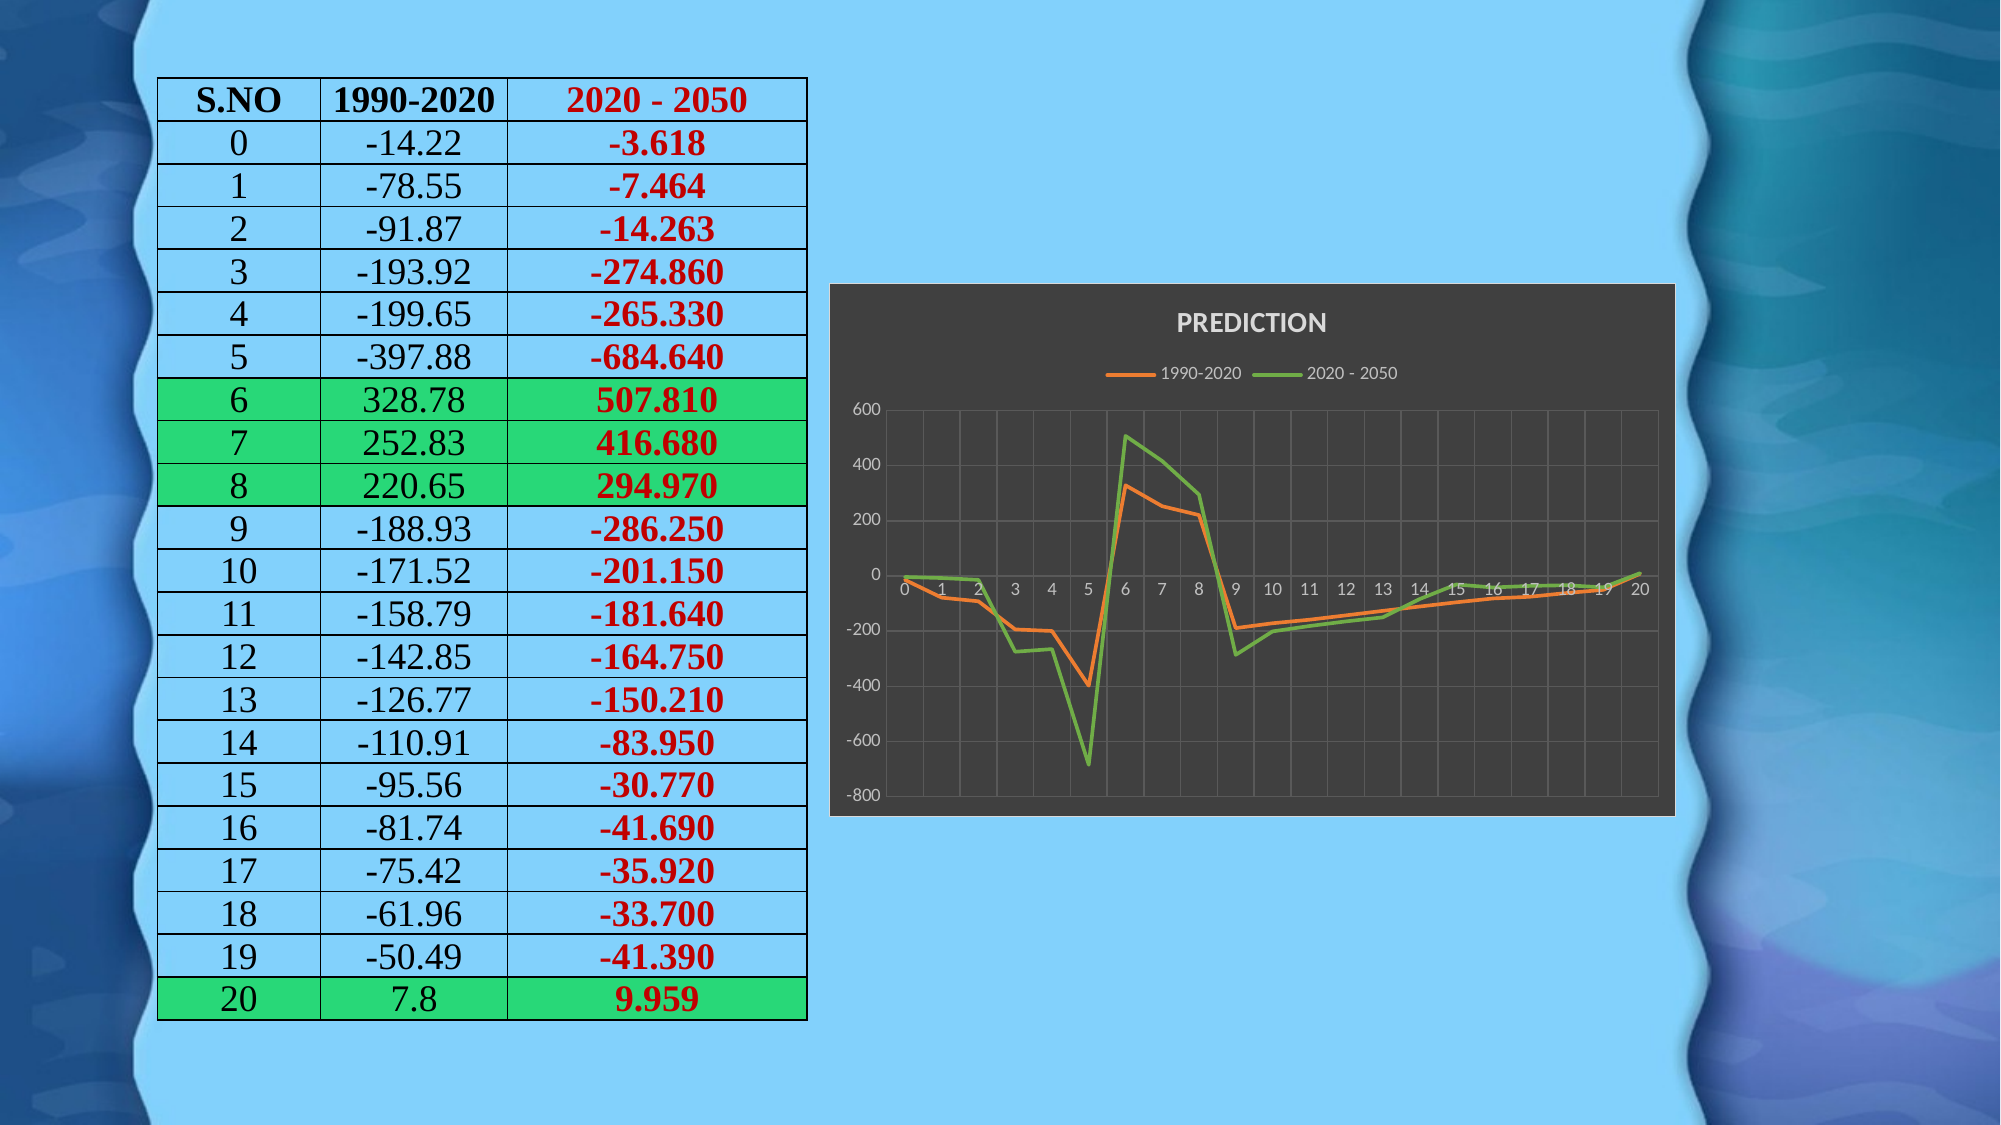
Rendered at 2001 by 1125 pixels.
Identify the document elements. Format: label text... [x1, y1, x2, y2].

table_cell 18 [158, 892, 320, 933]
table_cell -684.640 [508, 336, 806, 377]
table_cell -91.87 [321, 207, 507, 248]
table_cell 294.970 [508, 464, 806, 505]
table_cell -3.618 [508, 122, 806, 163]
table_cell -81.74 [321, 807, 507, 848]
table_cell -171.52 [321, 550, 507, 591]
table_cell -274.860 [508, 250, 806, 291]
table_cell 3 [158, 250, 320, 291]
table_cell -14.263 [508, 207, 806, 248]
picture [0, 0, 2001, 1125]
table_cell 0 [158, 122, 320, 163]
table_cell 9.959 [508, 978, 806, 1019]
table_cell -7.464 [508, 165, 806, 206]
table_cell 9 [158, 507, 320, 548]
table_cell -83.950 [508, 721, 806, 762]
table_cell -201.150 [508, 550, 806, 591]
table_cell -110.91 [321, 721, 507, 762]
table_cell 10 [158, 550, 320, 591]
table_cell -95.56 [321, 764, 507, 805]
table_cell 11 [158, 593, 320, 634]
table_cell -41.690 [508, 807, 806, 848]
table_cell 252.83 [321, 421, 507, 463]
table_cell -35.920 [508, 850, 806, 891]
table_cell -78.55 [321, 165, 507, 206]
table_cell 416.680 [508, 421, 806, 463]
table_cell -188.93 [321, 507, 507, 548]
table_cell 8 [158, 464, 320, 505]
table_cell 13 [158, 678, 320, 719]
table_cell 7 [158, 421, 320, 463]
table_cell 17 [158, 850, 320, 891]
table_header S.NO [158, 79, 320, 120]
table_cell 14 [158, 721, 320, 762]
table_cell -199.65 [321, 293, 507, 334]
table_header 1990-2020 [321, 79, 507, 120]
table_cell -33.700 [508, 892, 806, 933]
table_cell -14.22 [321, 122, 507, 163]
table_cell -75.42 [321, 850, 507, 891]
table_cell -265.330 [508, 293, 806, 334]
table_cell 1 [158, 165, 320, 206]
table_cell 328.78 [321, 379, 507, 420]
table_header 2020 - 2050 [508, 79, 806, 120]
table_cell -181.640 [508, 593, 806, 634]
table_cell 7.8 [321, 978, 507, 1019]
table_cell -61.96 [321, 892, 507, 933]
table_cell -41.390 [508, 935, 806, 976]
table_cell 6 [158, 379, 320, 420]
table_cell -126.77 [321, 678, 507, 719]
table_cell -158.79 [321, 593, 507, 634]
table_cell 19 [158, 935, 320, 976]
table_cell -50.49 [321, 935, 507, 976]
table_cell -286.250 [508, 507, 806, 548]
table_cell -30.770 [508, 764, 806, 805]
table_cell 12 [158, 636, 320, 677]
table_cell -397.88 [321, 336, 507, 377]
table_cell -164.750 [508, 636, 806, 677]
table_cell 20 [158, 978, 320, 1019]
table_cell 507.810 [508, 379, 806, 420]
table_cell 220.65 [321, 464, 507, 505]
chart [828, 282, 1677, 818]
table_cell -142.85 [321, 636, 507, 677]
table_cell 16 [158, 807, 320, 848]
table_cell -193.92 [321, 250, 507, 291]
table_cell 5 [158, 336, 320, 377]
table_cell 15 [158, 764, 320, 805]
table_cell -150.210 [508, 678, 806, 719]
table_cell 2 [158, 207, 320, 248]
table_cell 4 [158, 293, 320, 334]
